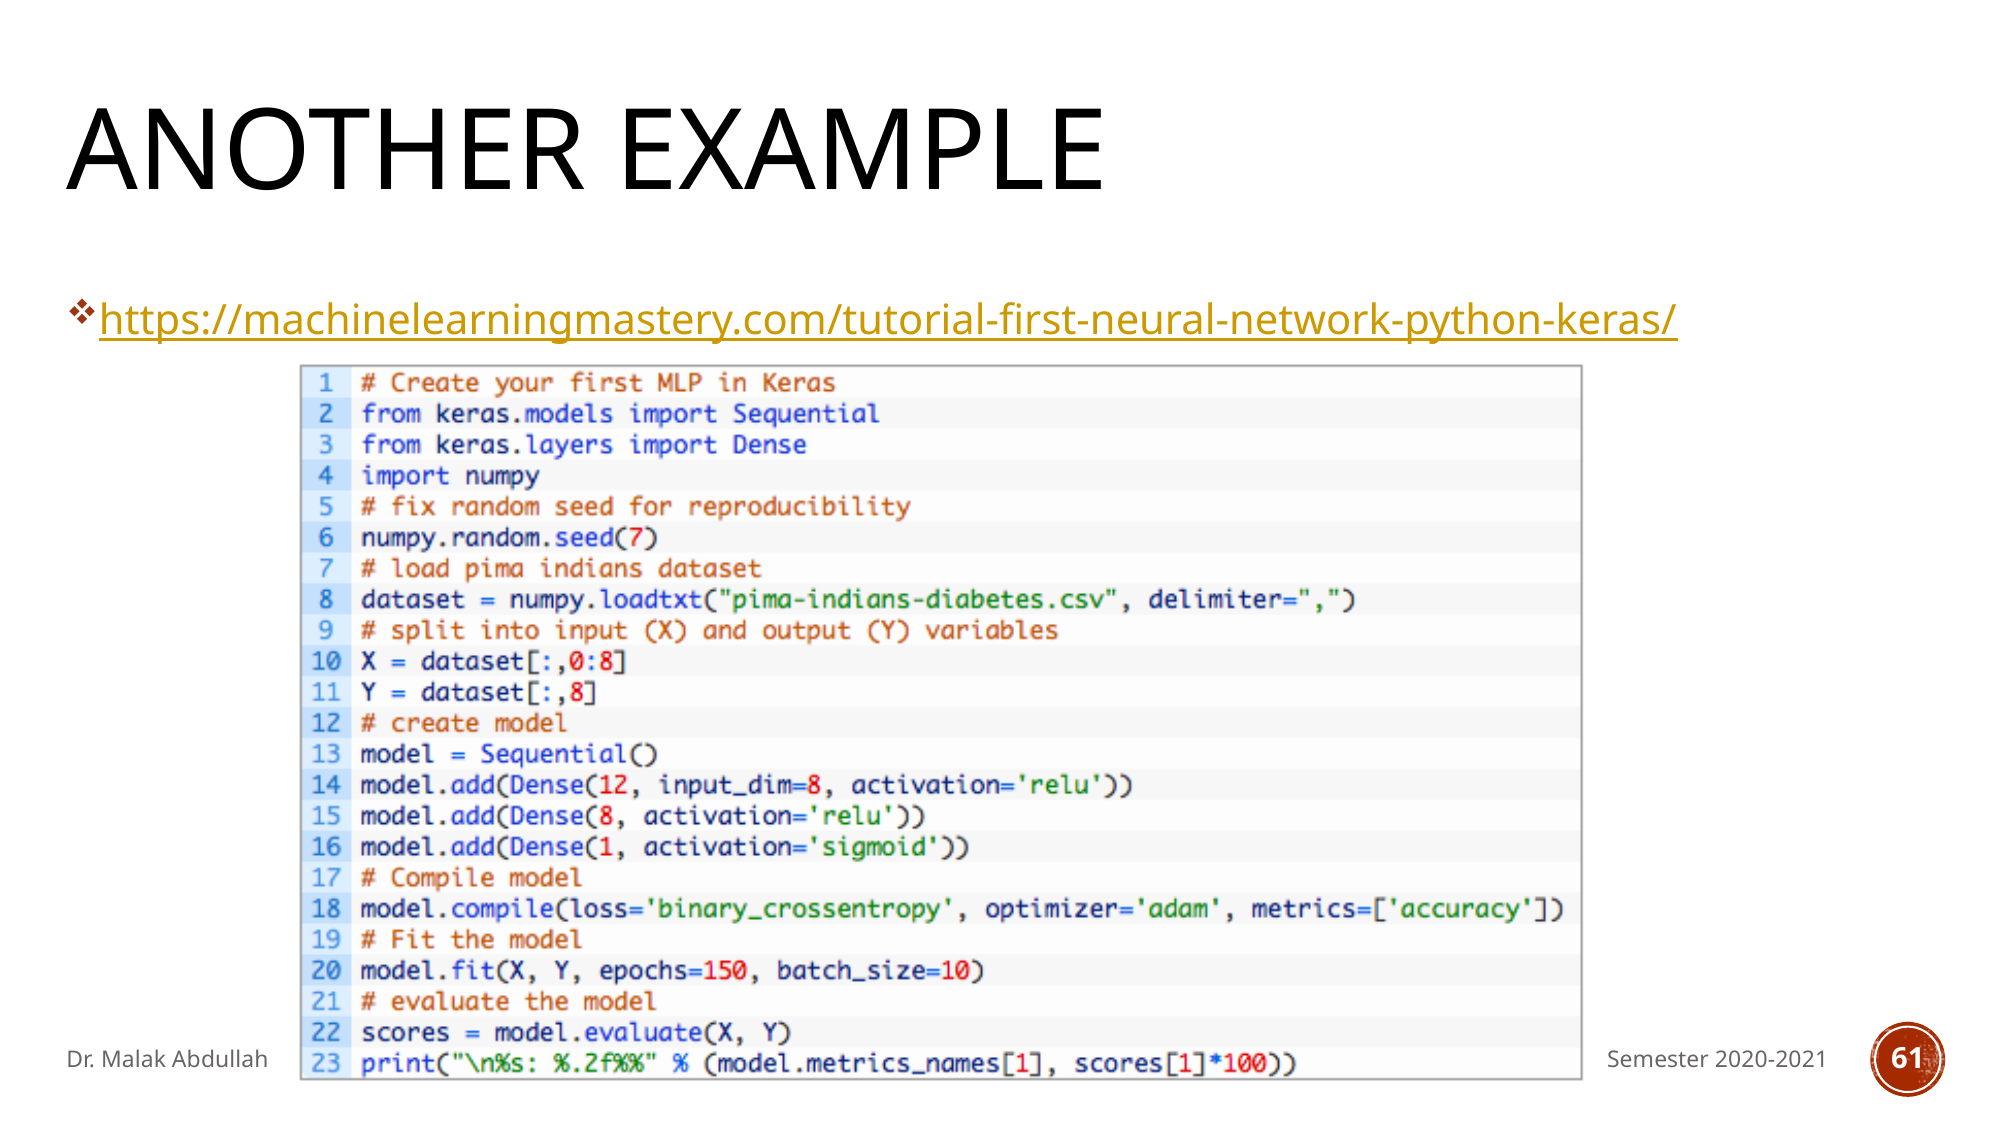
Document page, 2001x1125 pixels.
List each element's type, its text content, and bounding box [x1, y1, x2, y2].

slide_number 61 [1855, 1028, 1961, 1089]
picture [288, 357, 1608, 1088]
title Another example [51, 49, 1920, 258]
slide_number First Semester 2020-2021 [1608, 1028, 1844, 1089]
list https://machinelearningmastery.com/tutorial-first-neural-network-python-keras/ [51, 285, 1920, 1013]
footer Dr. Malak Abdullah [51, 1028, 287, 1089]
